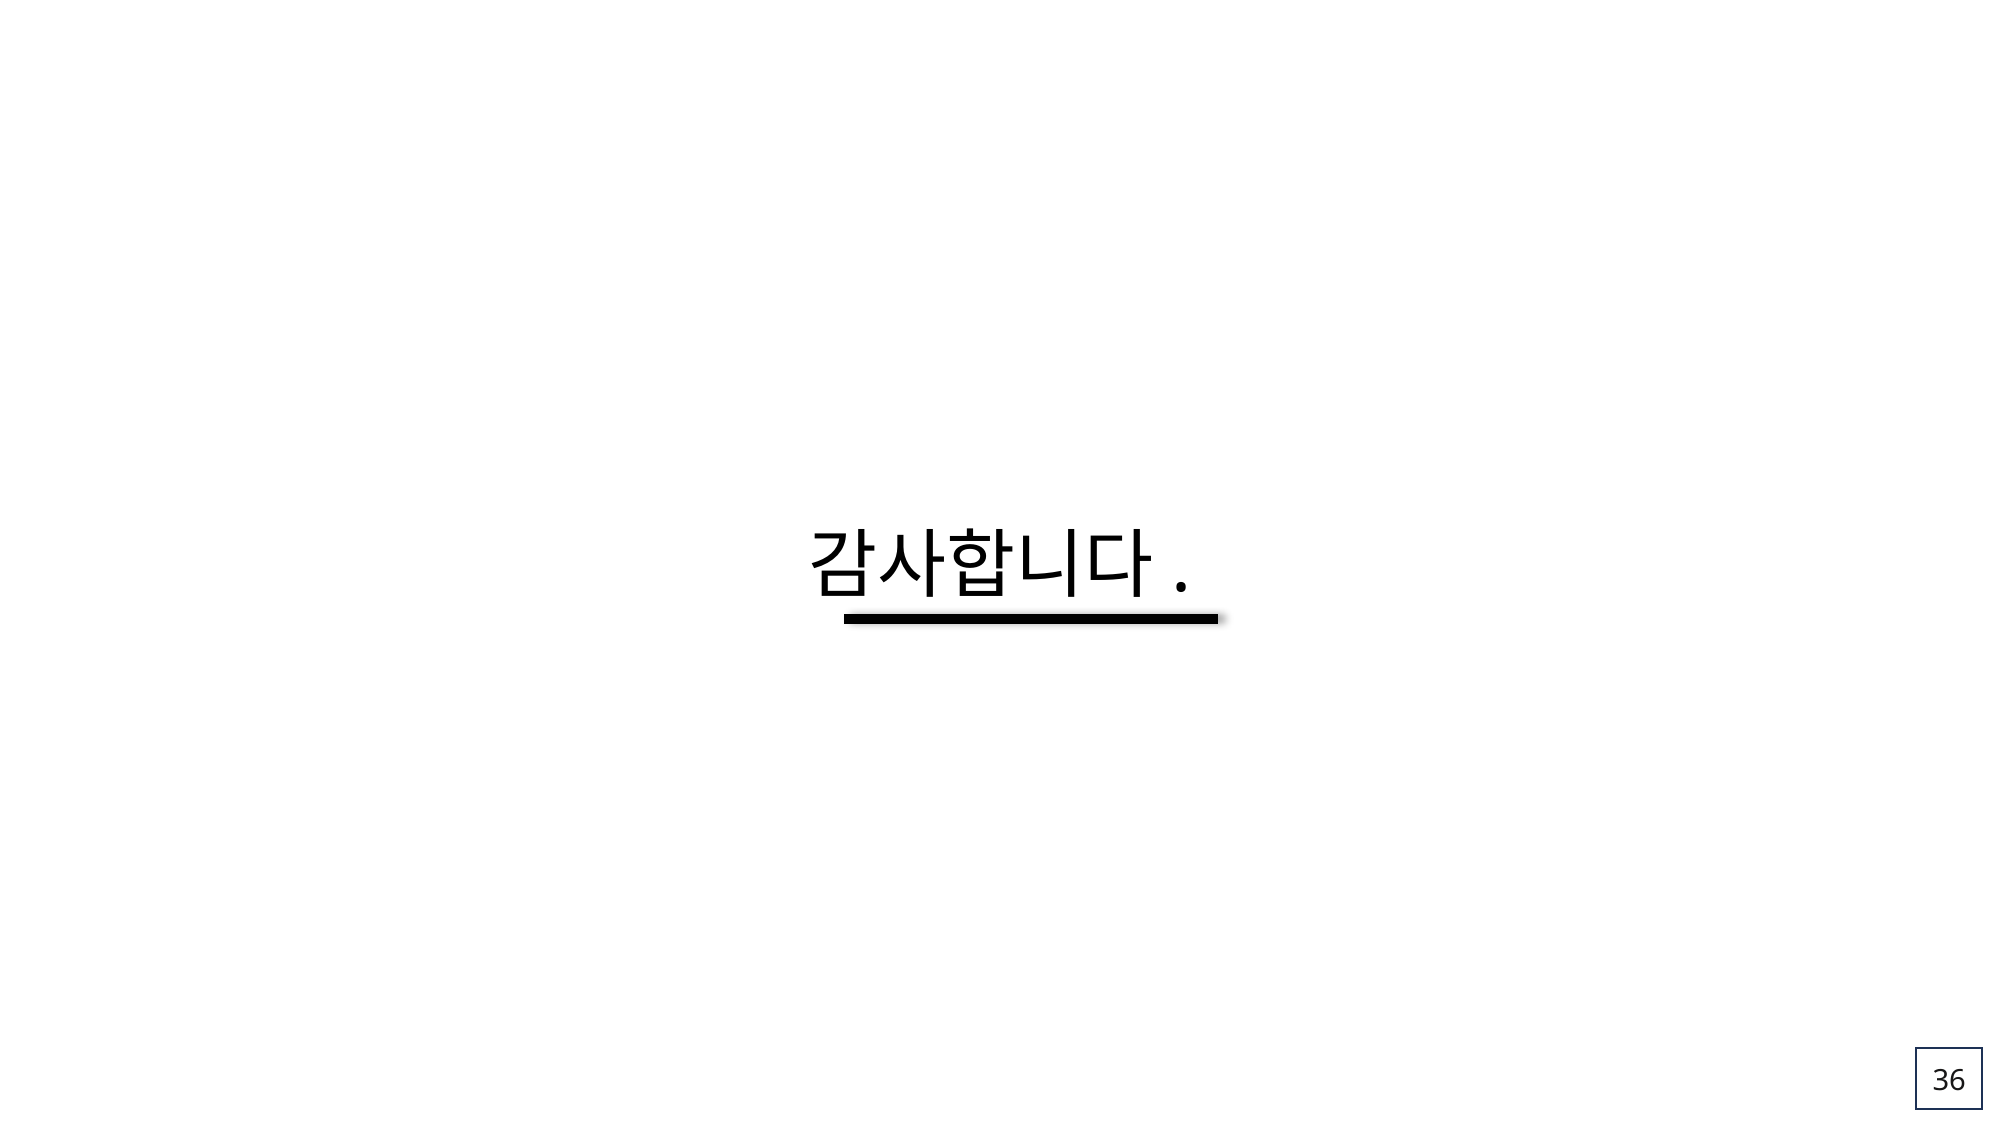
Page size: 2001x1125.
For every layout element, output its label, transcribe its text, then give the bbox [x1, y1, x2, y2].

text_box 36 [1915, 1047, 1983, 1110]
text_box [844, 614, 1218, 624]
text_box 감사합니다. [729, 509, 1270, 615]
